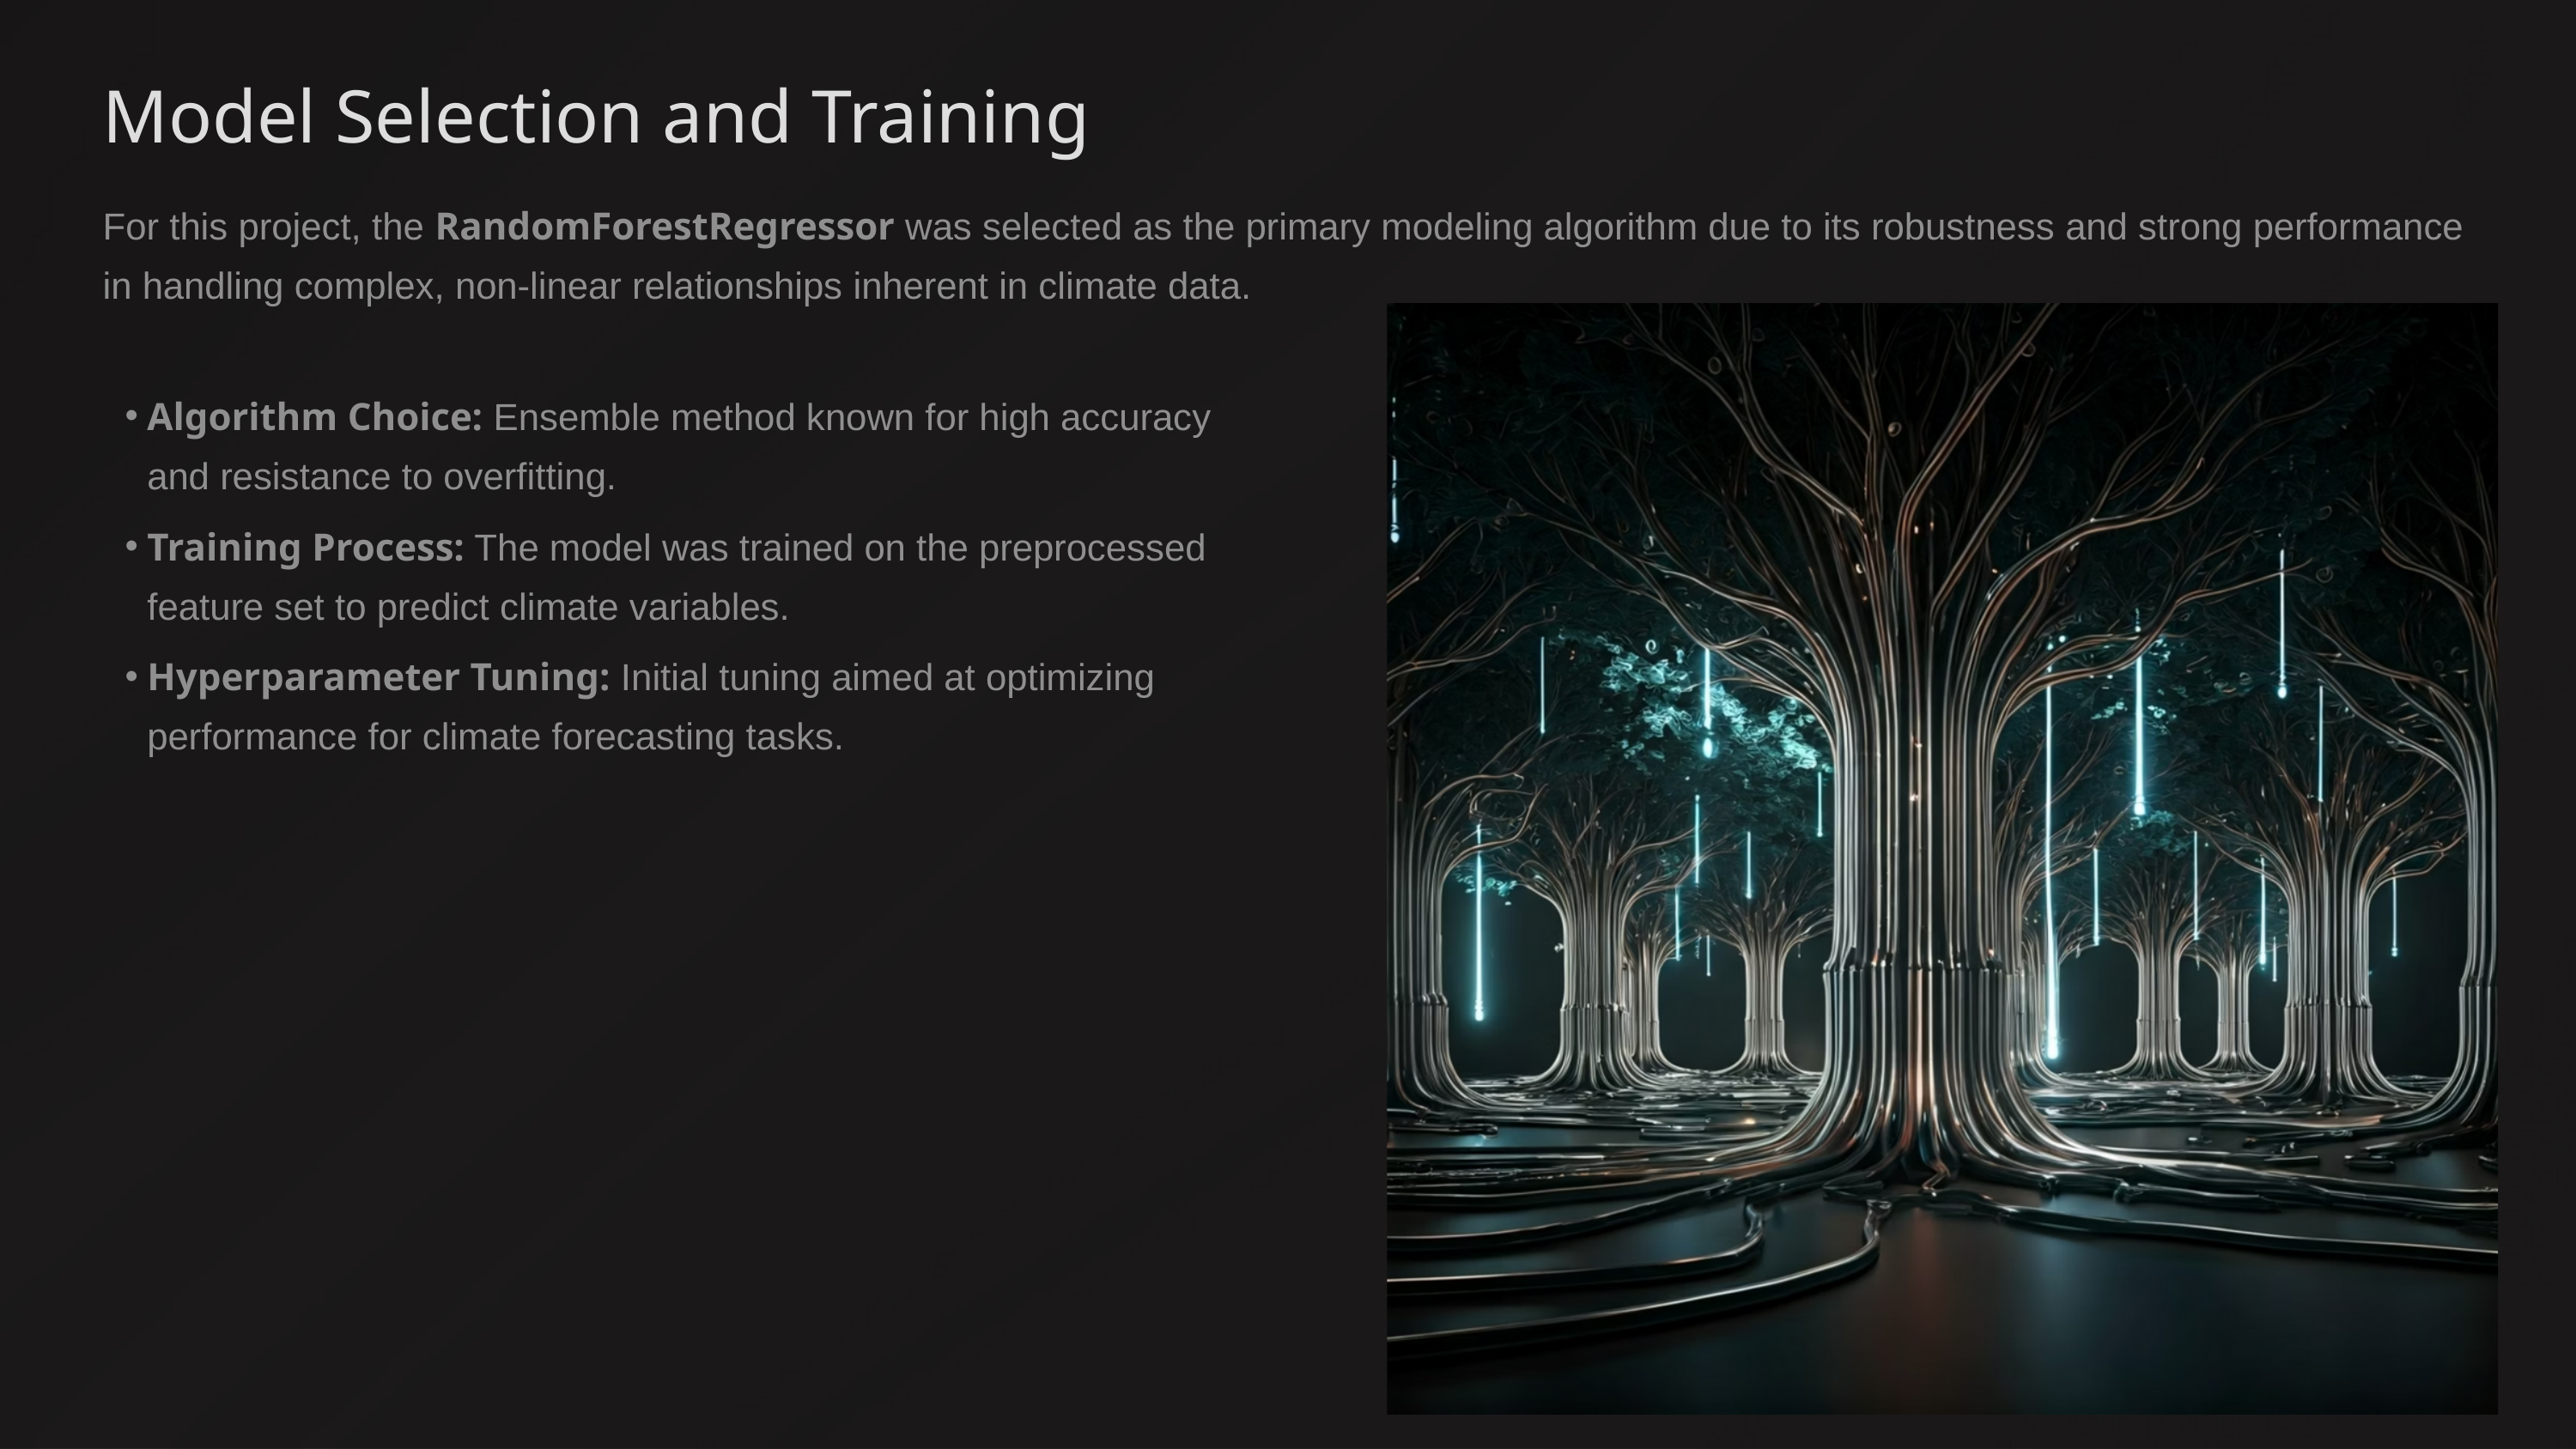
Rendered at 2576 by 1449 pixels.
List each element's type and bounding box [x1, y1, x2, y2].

text_box [1387, 303, 2499, 1416]
text_box [0, 0, 2576, 1449]
